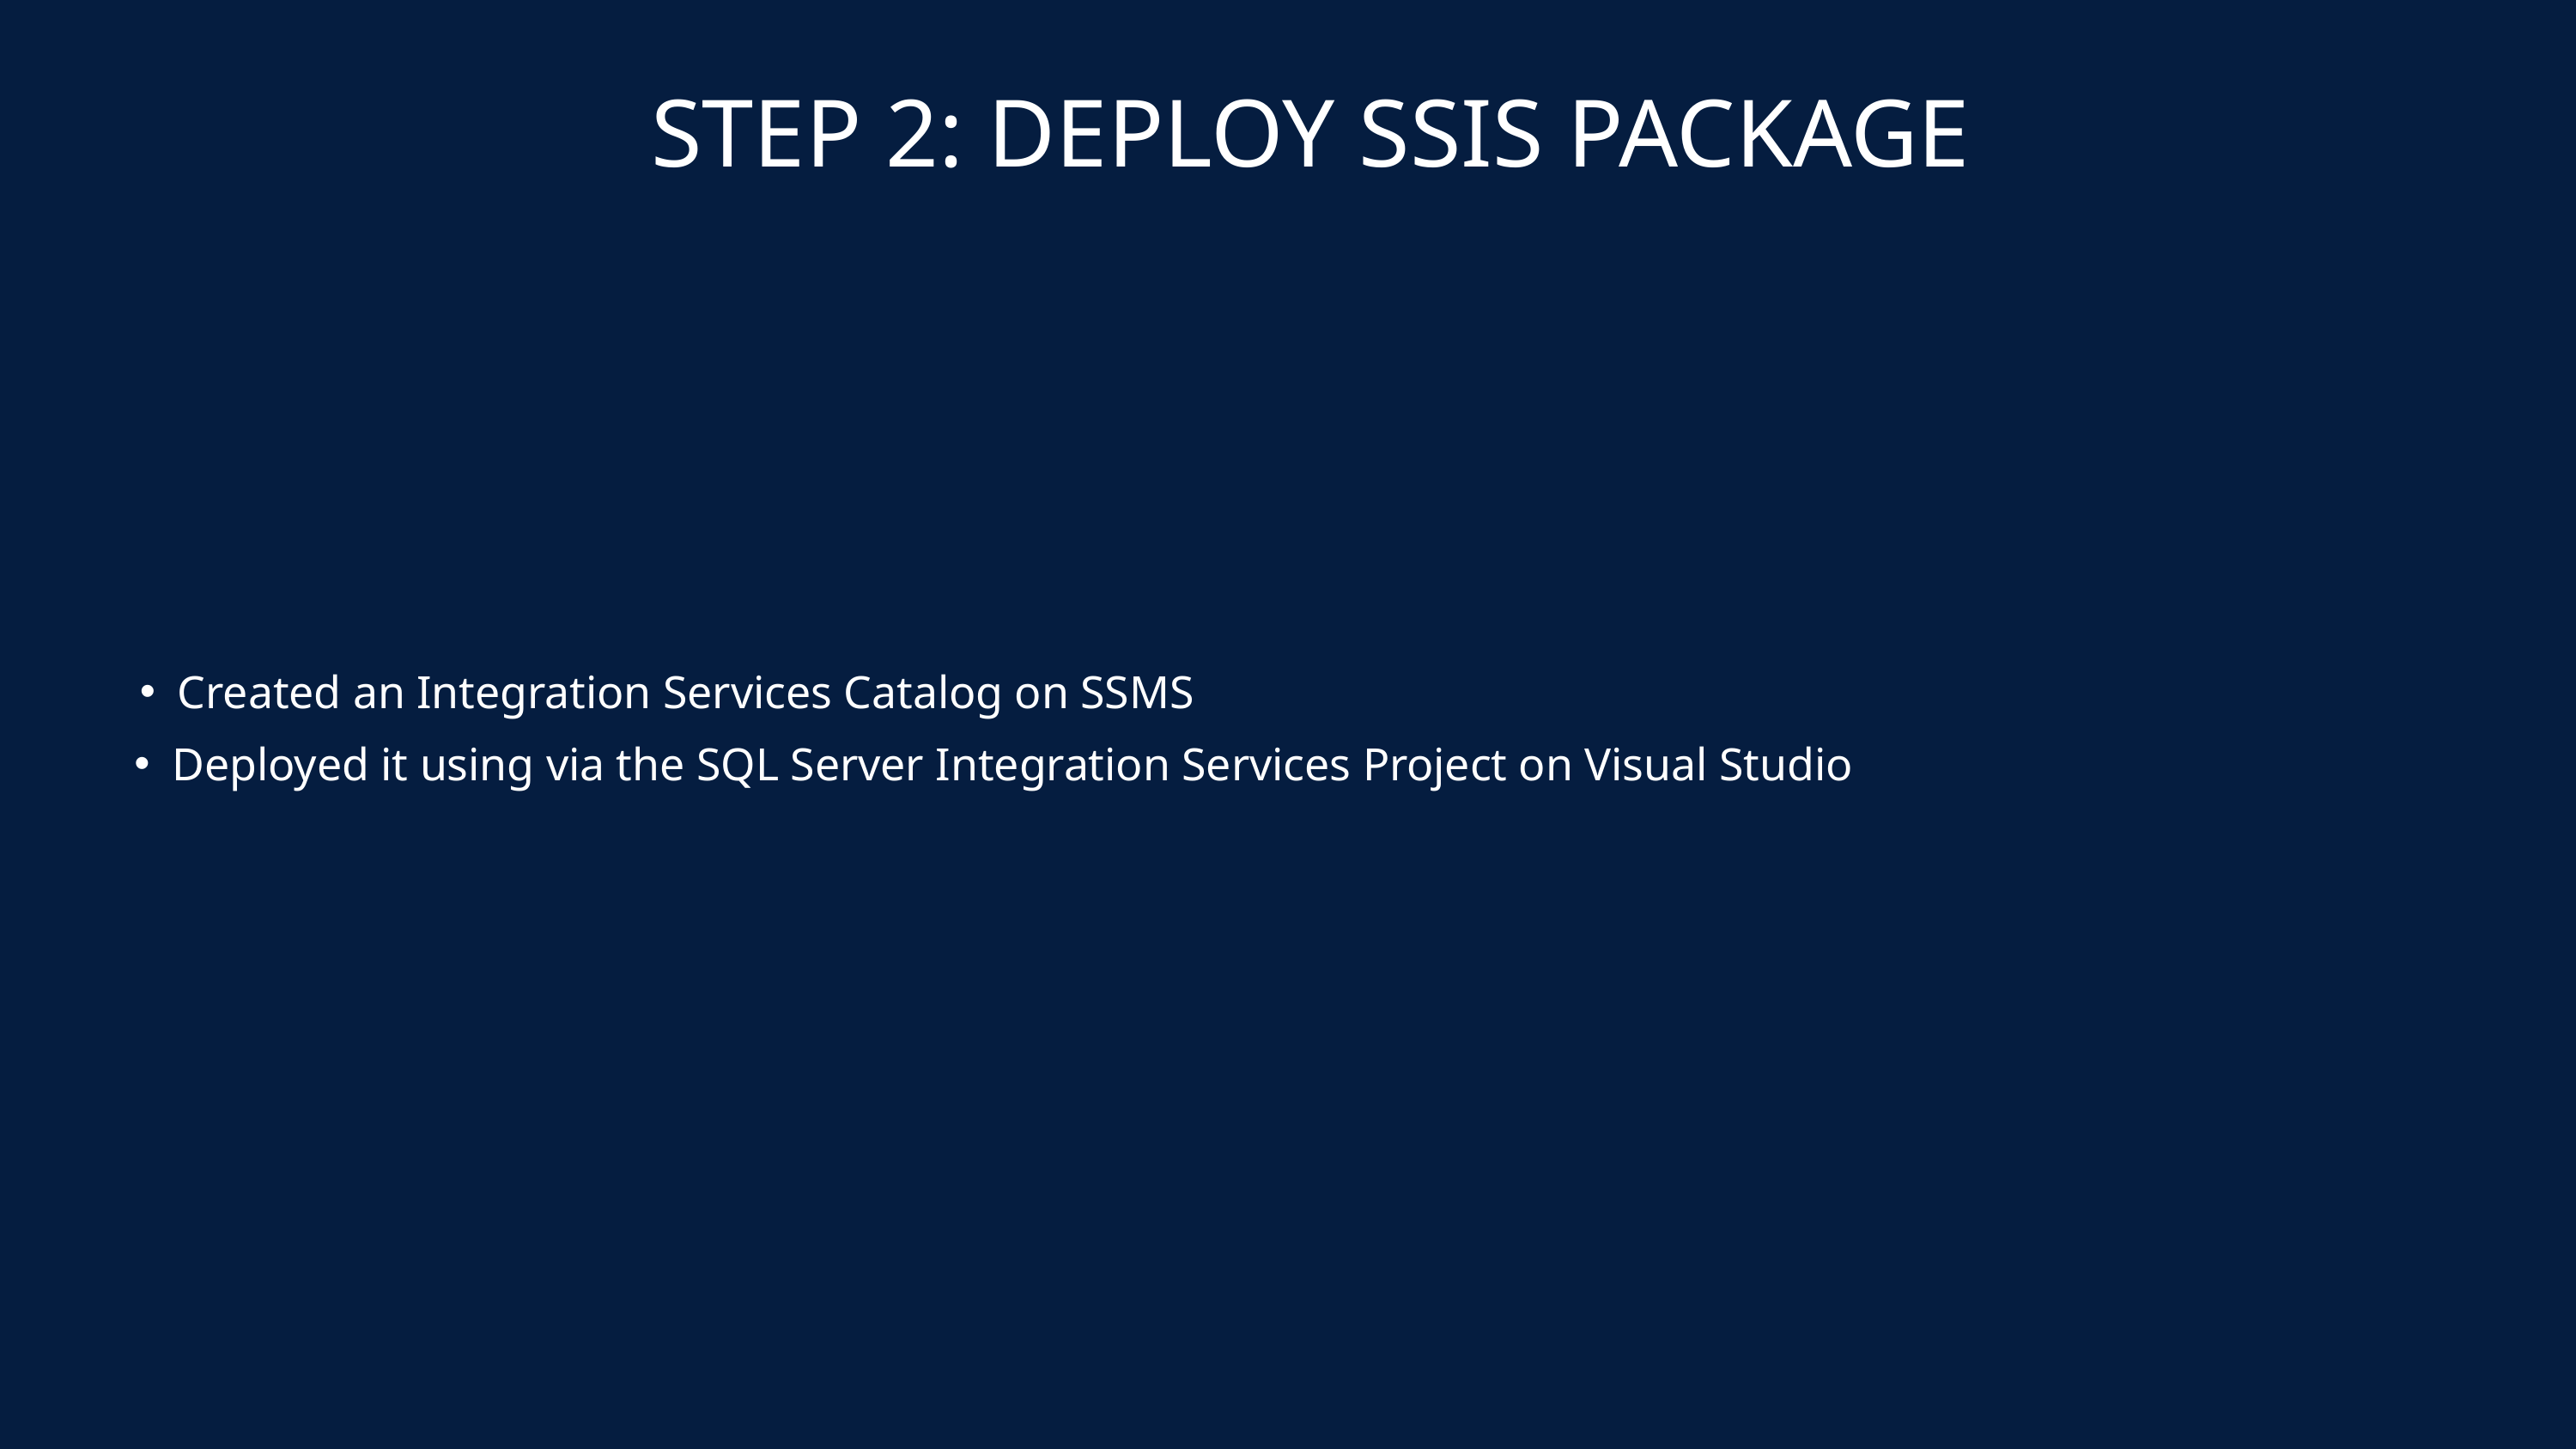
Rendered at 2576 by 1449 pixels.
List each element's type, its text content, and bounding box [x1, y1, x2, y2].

text_box Created an Integration Services Catalog on SSMS [73, 656, 1224, 718]
text_box Deployed it using via the SQL Server Integration Services Project on Visual Studio [73, 728, 1890, 790]
text_box STEP 2: DEPLOY SSIS PACKAGE [604, 55, 2019, 185]
